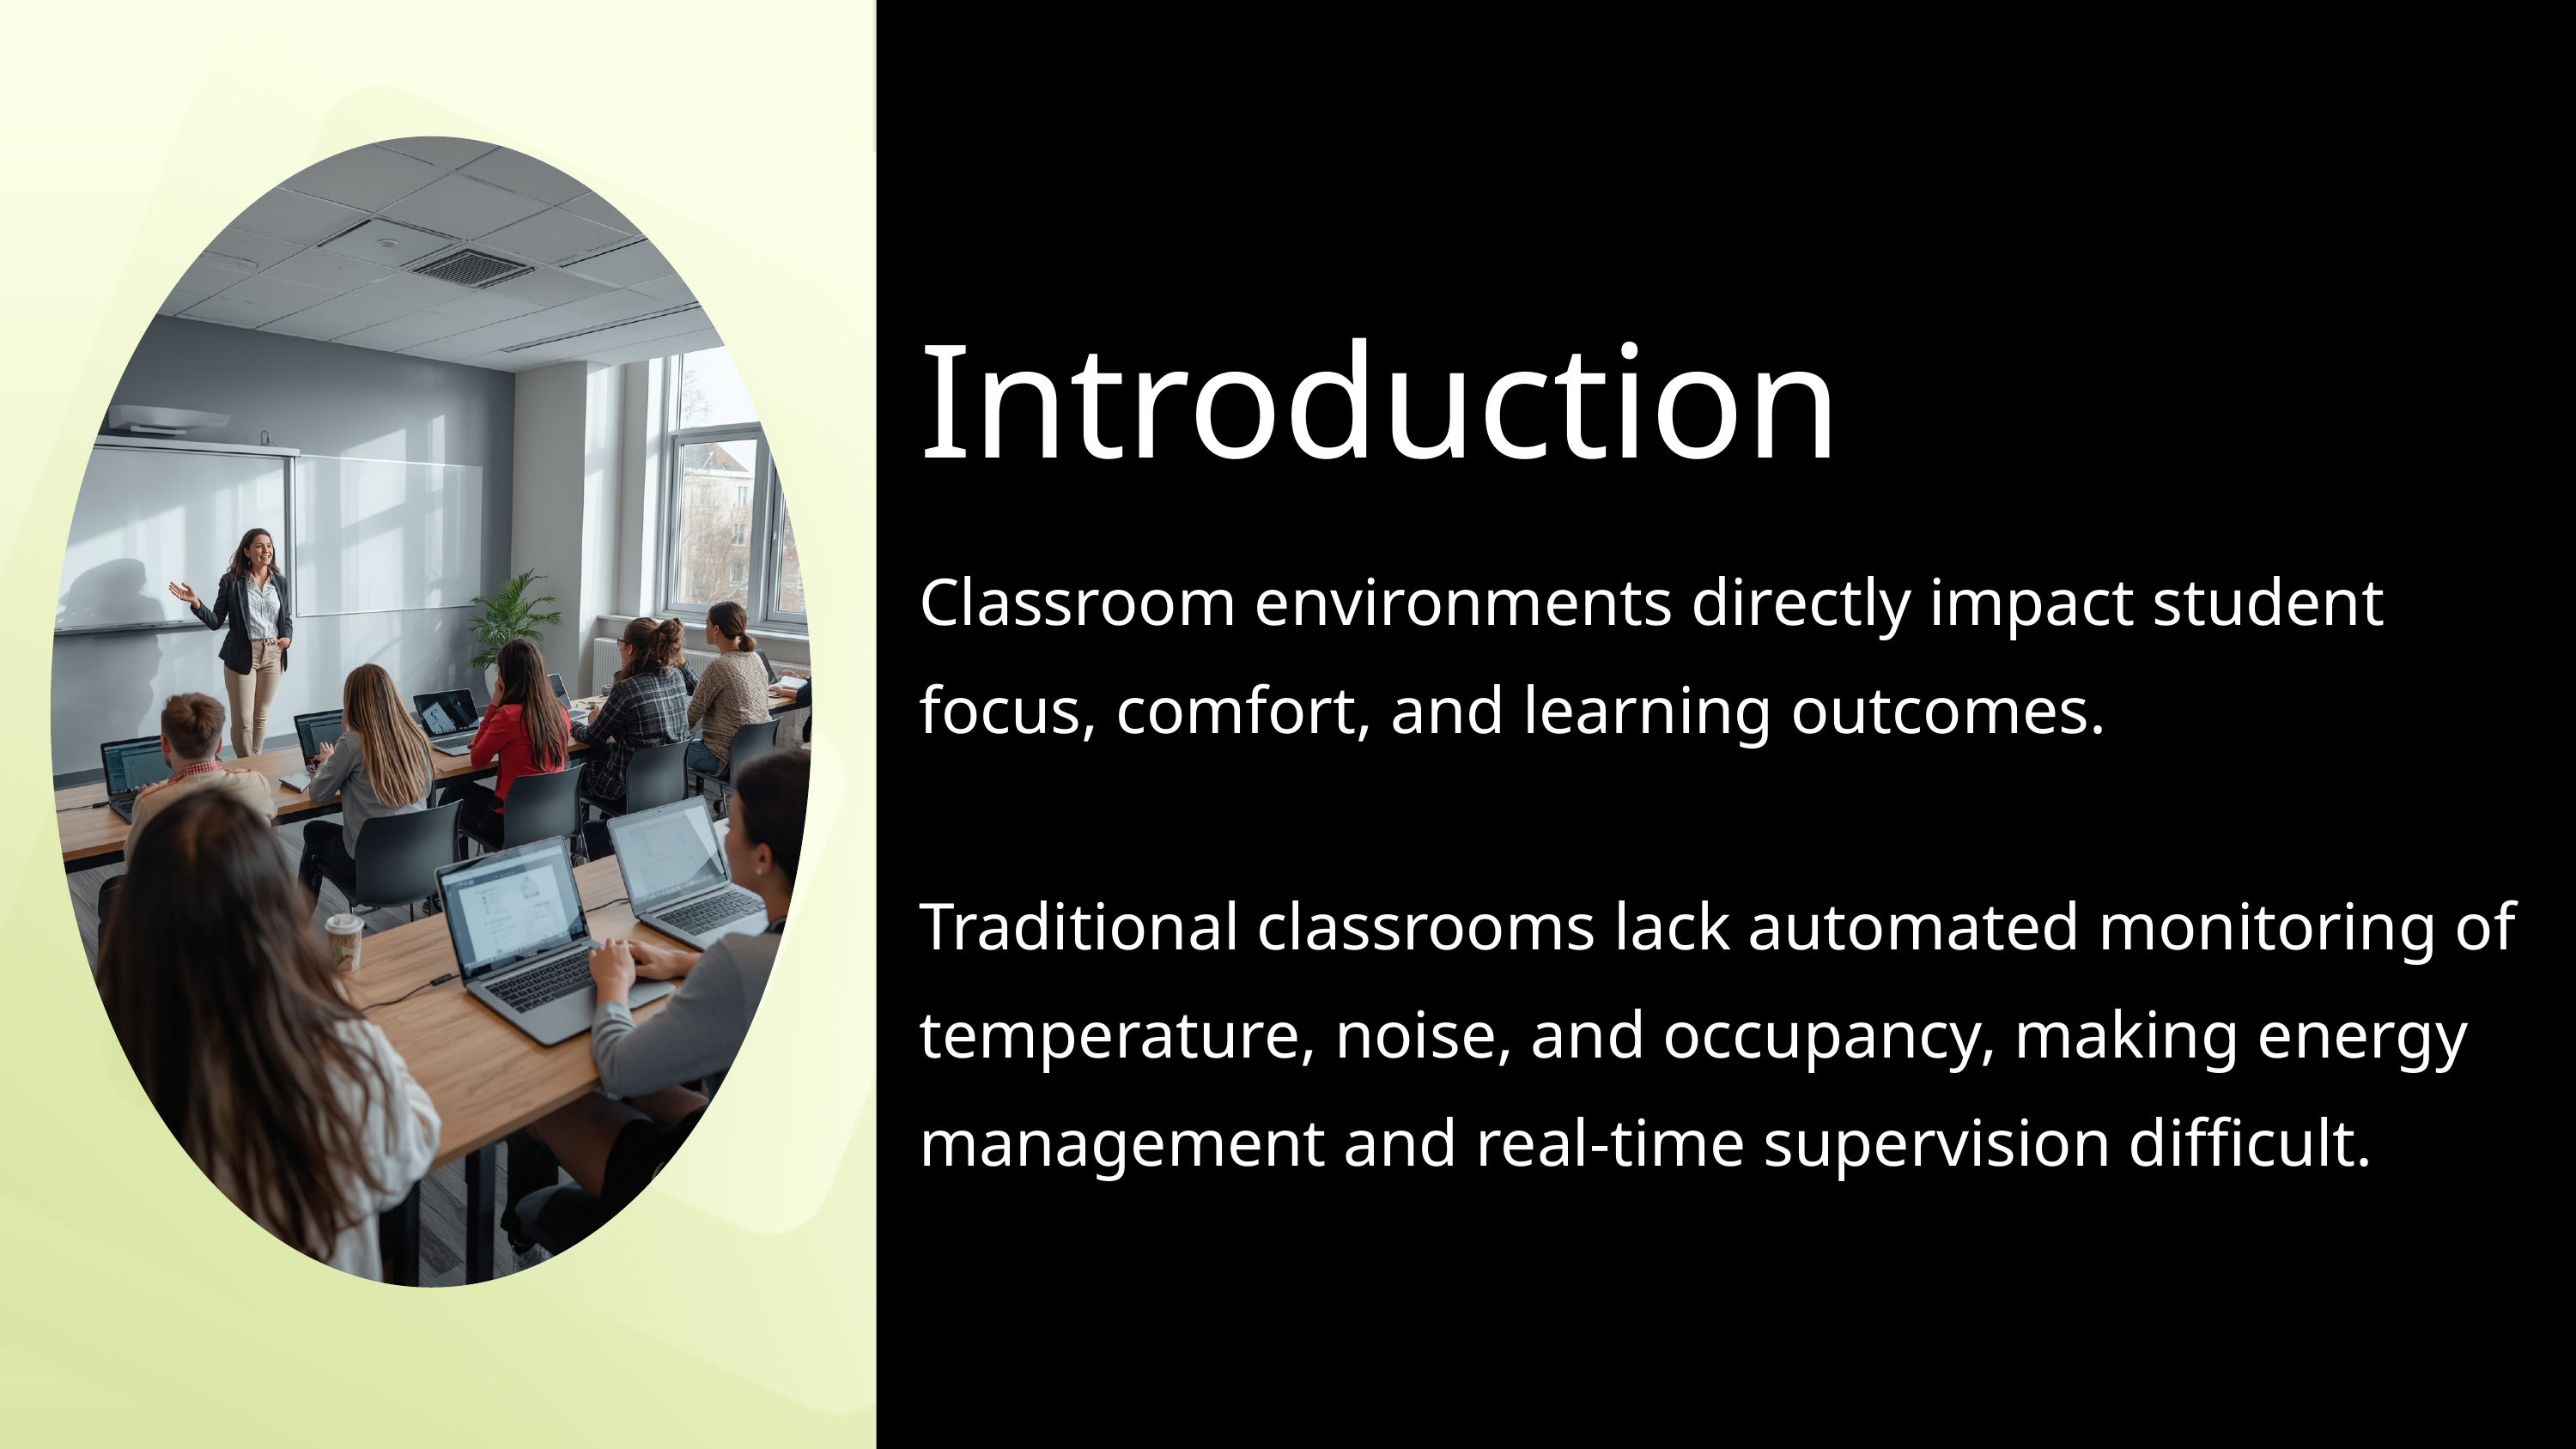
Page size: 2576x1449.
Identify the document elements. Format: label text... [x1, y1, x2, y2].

text_box Introduction [919, 263, 2207, 490]
picture [50, 136, 812, 1288]
text_box Classroom environments directly impact student focus, comfort, and learning outcomes. Traditional classrooms lack automated monitoring of temperature, noise, and occupancy, making energy management and real-time supervision difficult. [919, 530, 2576, 1234]
text_box [0, 0, 877, 1449]
